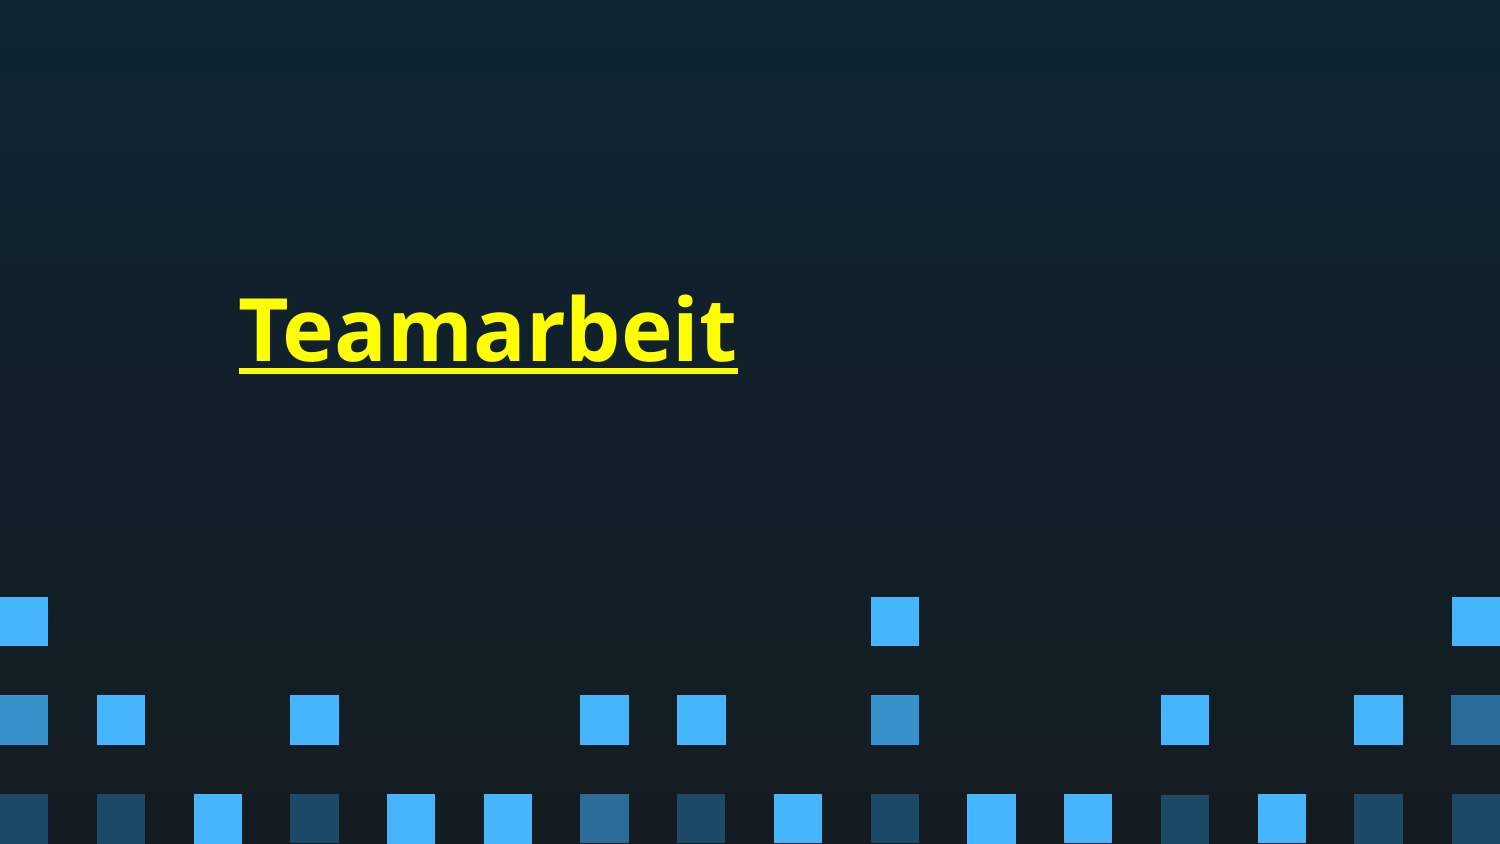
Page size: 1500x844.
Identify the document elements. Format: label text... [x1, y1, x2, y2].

title Teamarbeit [223, 144, 1286, 507]
